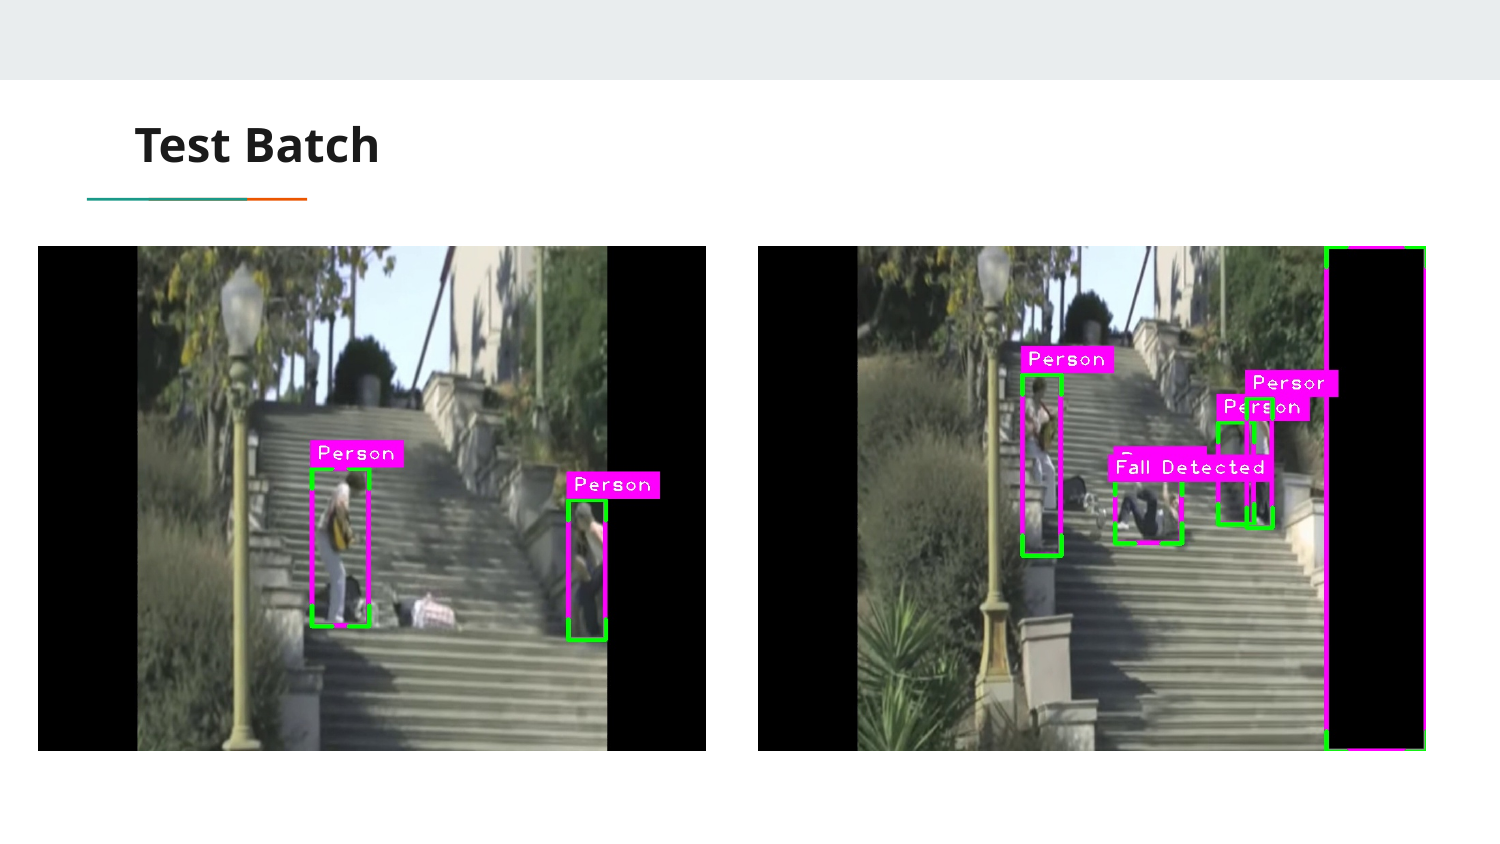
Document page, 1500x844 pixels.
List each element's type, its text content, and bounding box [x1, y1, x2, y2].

picture [38, 246, 706, 751]
title Test Batch [119, 99, 1381, 188]
picture [758, 246, 1426, 751]
